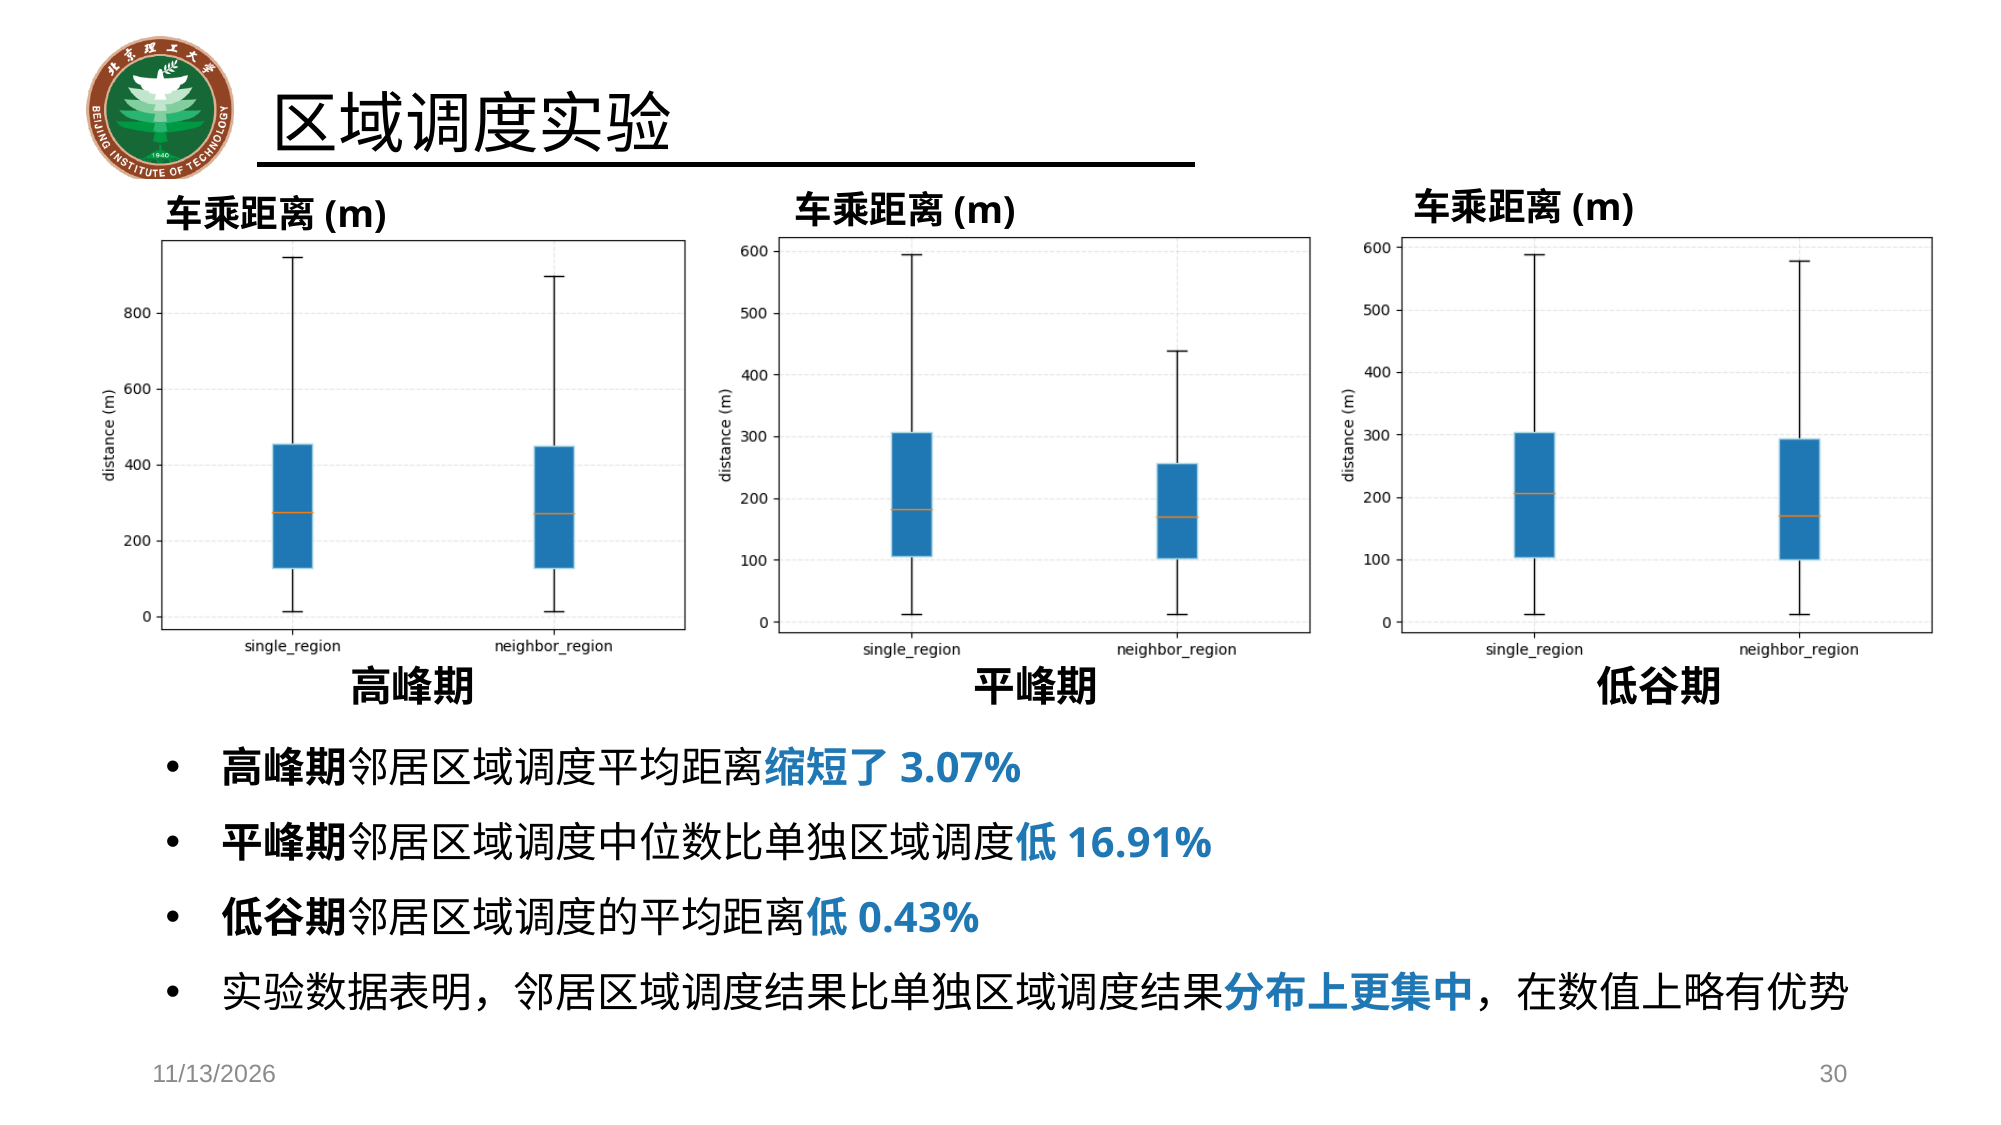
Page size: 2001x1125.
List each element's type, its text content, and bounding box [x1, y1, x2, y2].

text_box 区域调度实验 [257, 73, 1195, 164]
text_box 平峰期 [958, 689, 1114, 717]
text_box 低谷期 [1581, 689, 1737, 717]
text_box 区域调度实验 [257, 165, 1195, 169]
text_box 高峰期邻居区域调度平均距离缩短了3.07% 平峰期邻居区域调度中位数比单独区域调度低16.91% 低谷期邻居区域调度的平均距离低0.43% 实验数据表明，邻居区域调度结果比单独区域调度结果分布上更集中，在数值上略有优势 [150, 733, 1876, 1024]
slide_number 30 [1412, 1042, 1863, 1103]
text_box 高峰期 [335, 686, 491, 717]
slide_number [137, 1042, 588, 1103]
picture [76, 36, 2000, 689]
